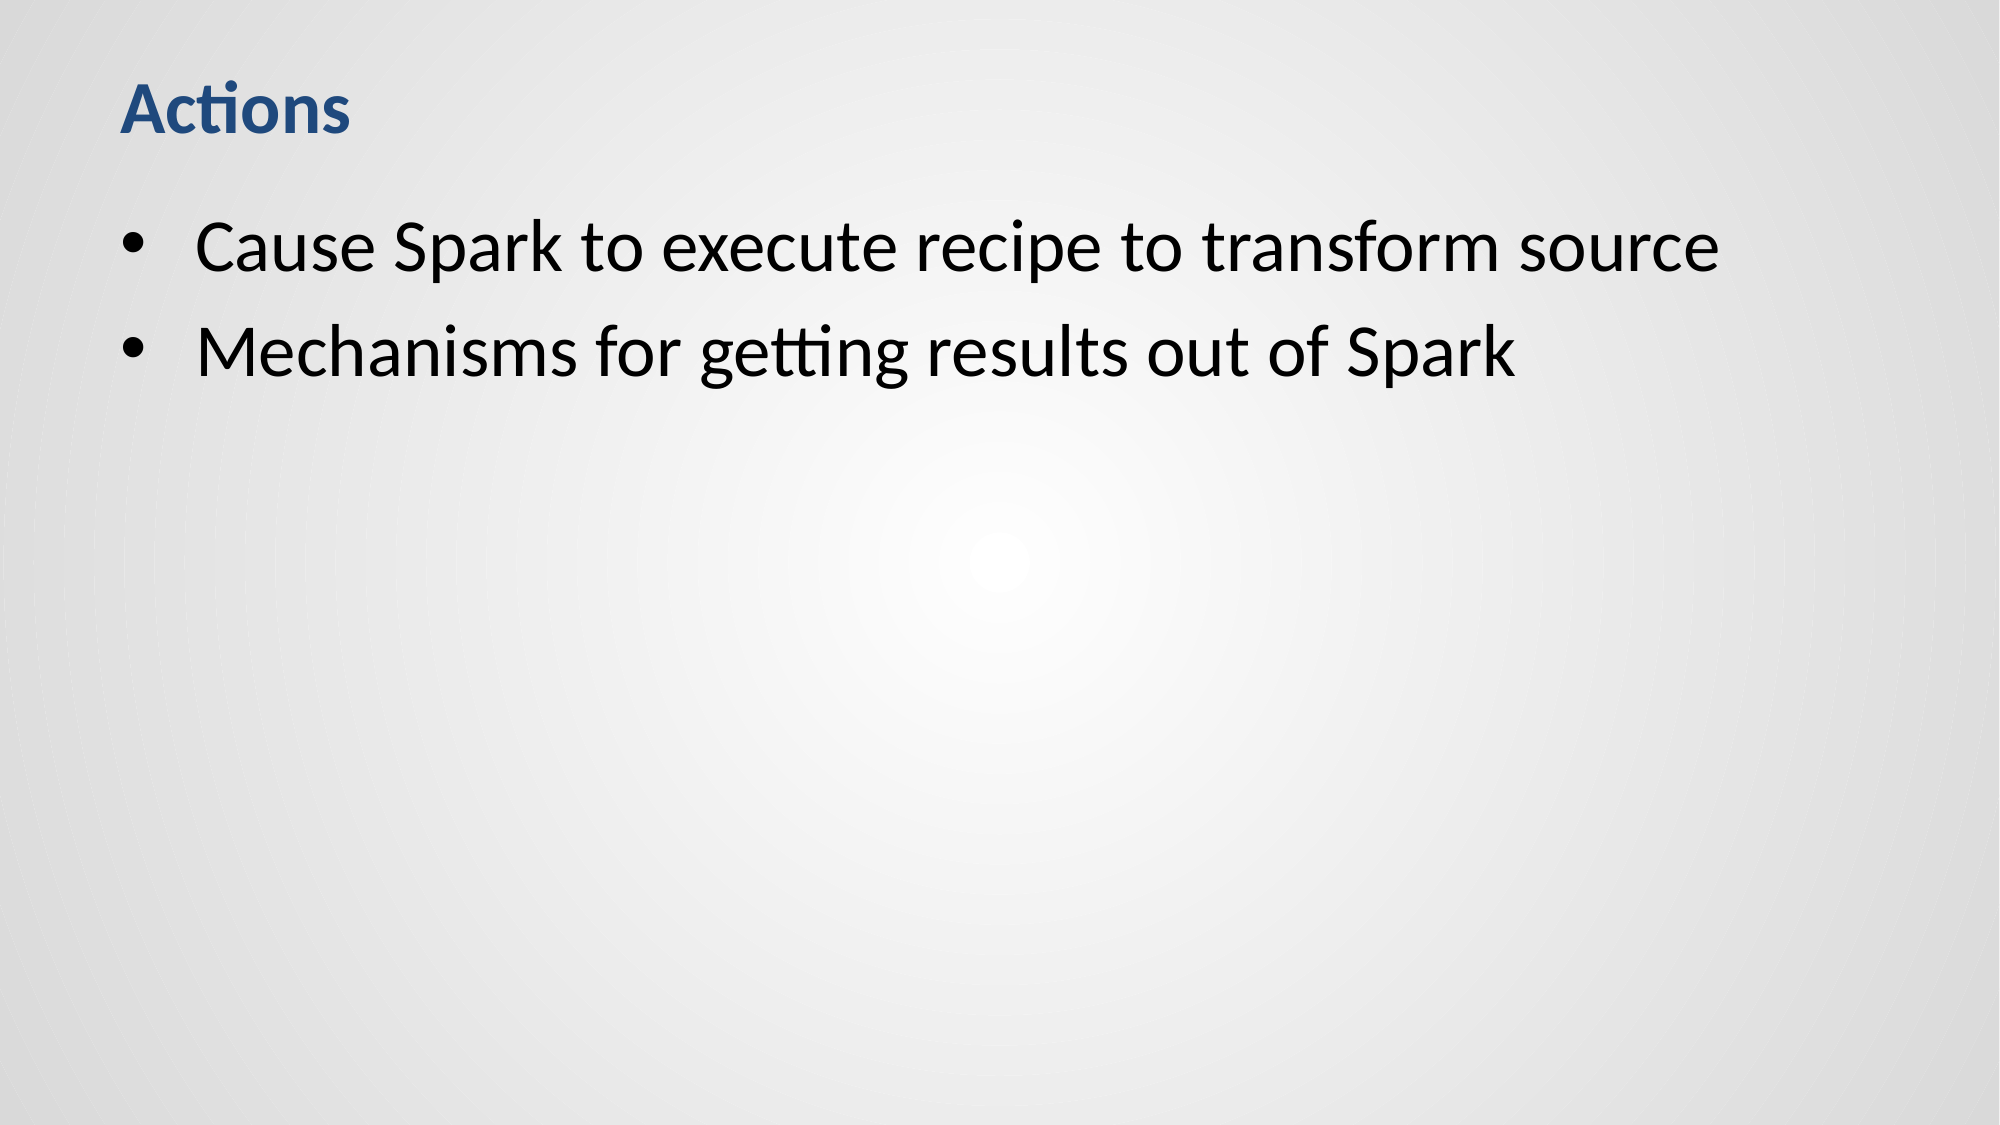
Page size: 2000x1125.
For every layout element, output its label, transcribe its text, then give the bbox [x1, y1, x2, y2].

list Cause Spark to execute recipe to transform source Mechanisms for getting results out of Spark [99, 186, 1900, 1005]
title Actions [99, 45, 1900, 162]
